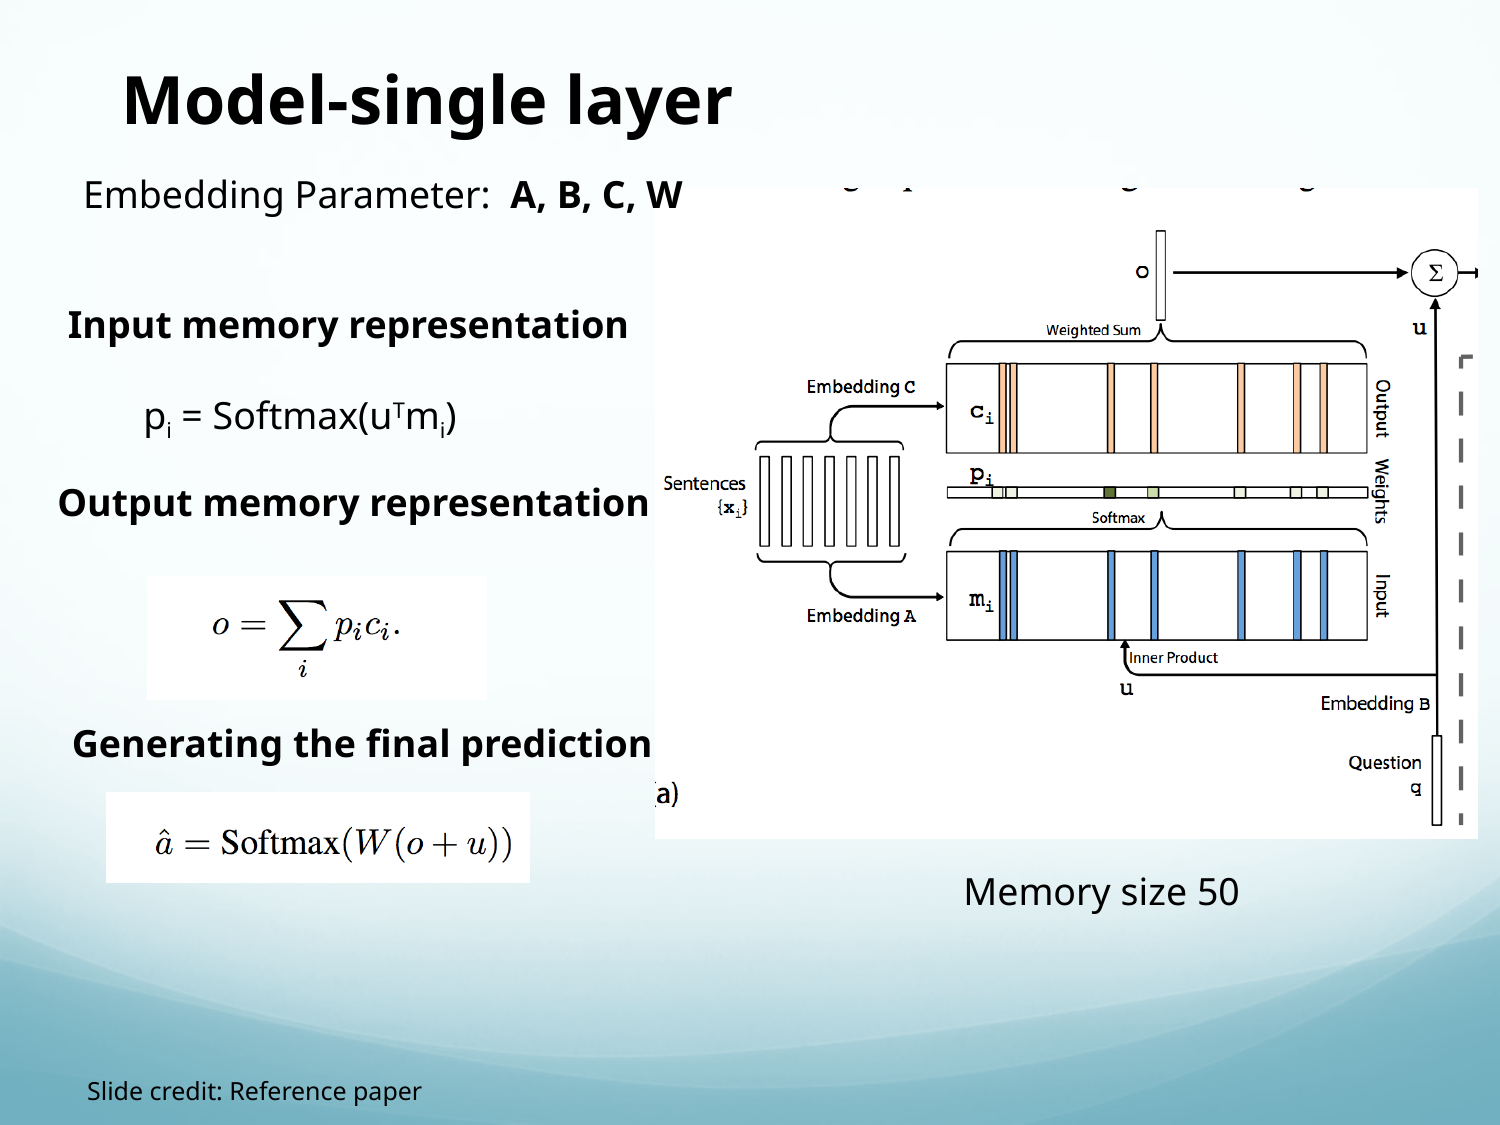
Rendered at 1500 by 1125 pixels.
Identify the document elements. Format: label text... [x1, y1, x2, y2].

text_box Slide credit: Reference paper [72, 1067, 438, 1113]
text_box Memory size 50 [948, 860, 1256, 921]
text_box pi = Softmax(uTmi) [128, 384, 594, 451]
picture [106, 791, 530, 883]
picture [147, 575, 488, 701]
text_box Generating the final prediction [57, 712, 647, 773]
text_box Model-single layer [106, 50, 1310, 146]
picture [654, 188, 1479, 840]
text_box Output memory representation [42, 471, 647, 532]
text_box Embedding Parameter: A, B, C, W [68, 163, 698, 224]
text_box Input memory representation [53, 293, 645, 354]
